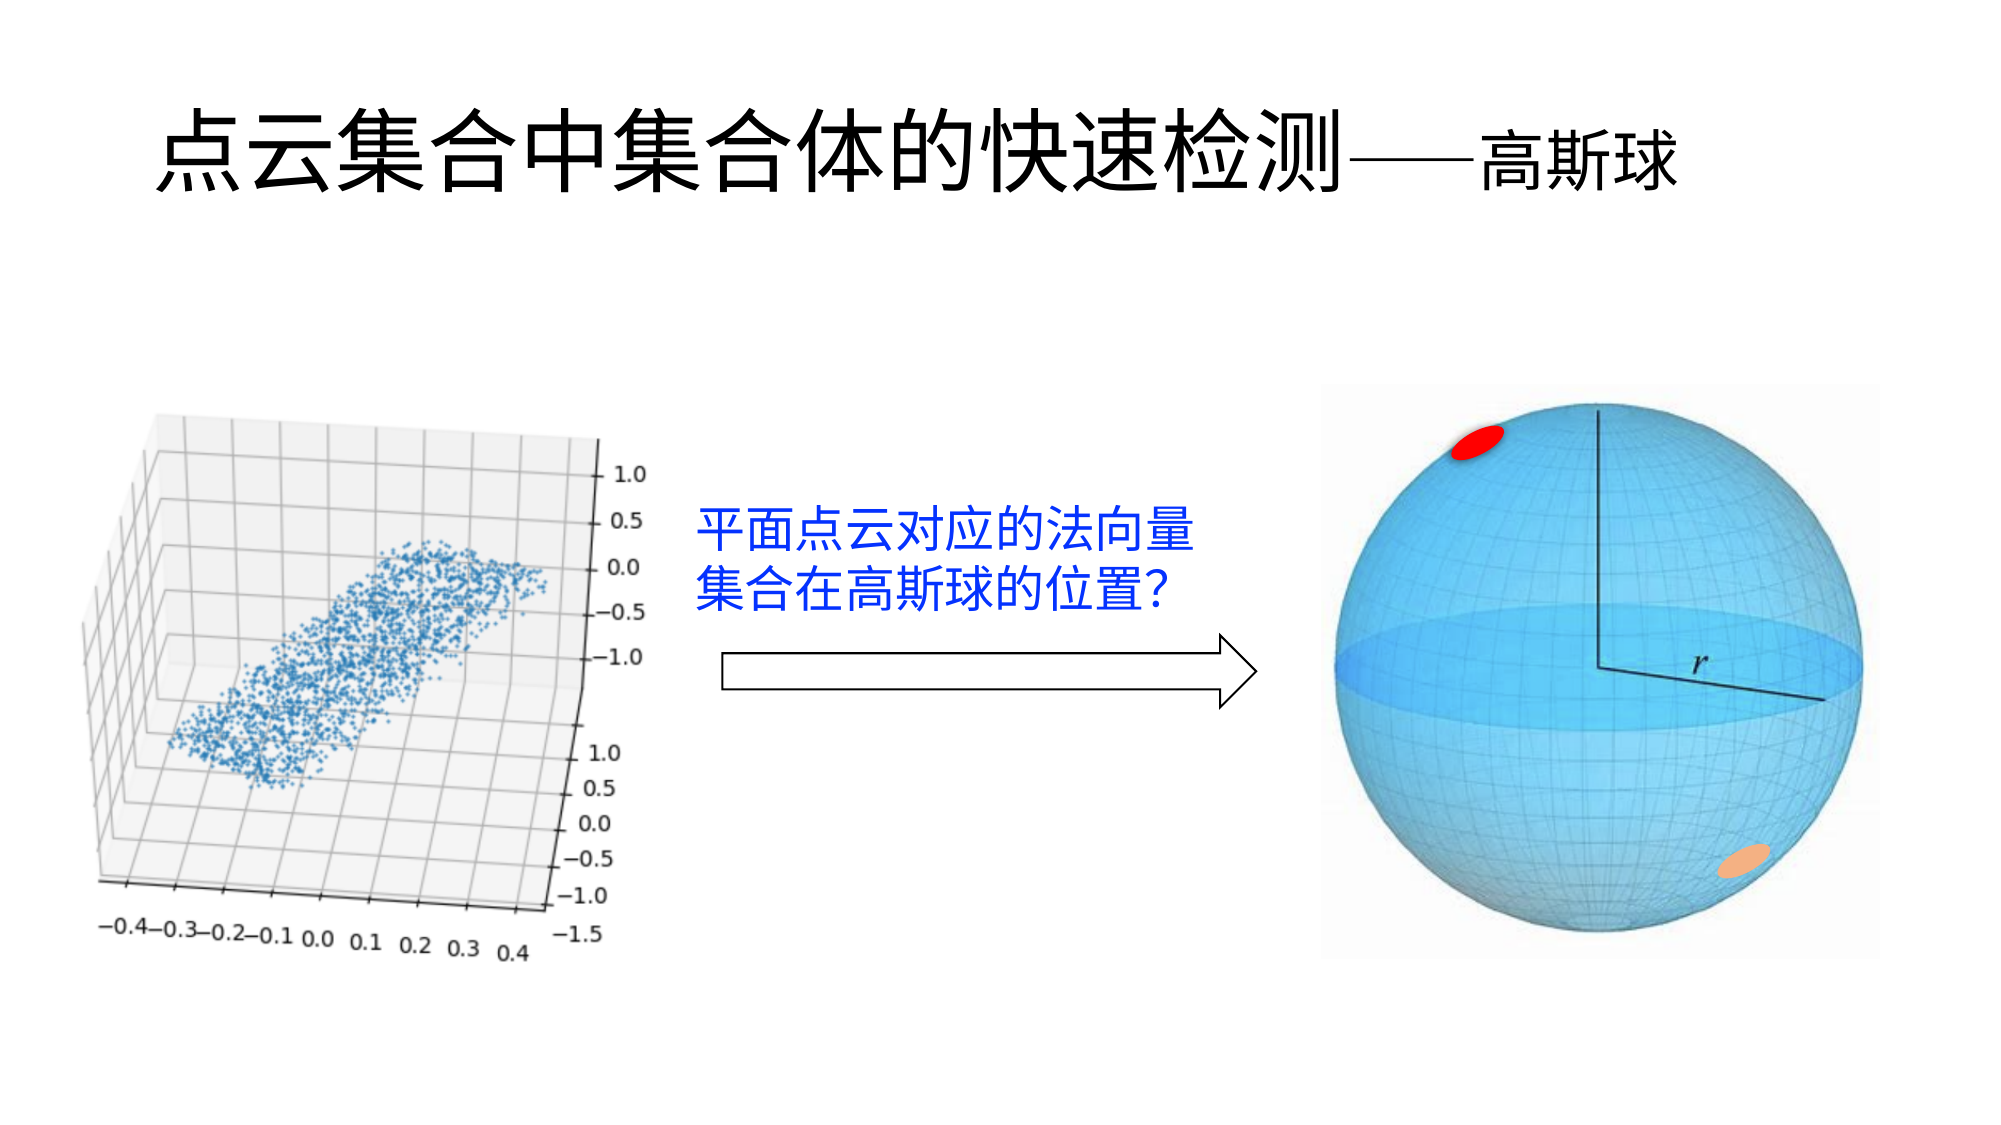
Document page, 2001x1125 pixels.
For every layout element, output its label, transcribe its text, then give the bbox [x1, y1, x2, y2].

text_box [721, 632, 1258, 710]
picture [1321, 384, 1880, 959]
picture [33, 404, 657, 983]
title 点云集合中集合体的快速检测——高斯球 [137, 82, 1863, 230]
text_box 平面点云对应的法向量集合在高斯球的位置？ [678, 489, 1212, 625]
